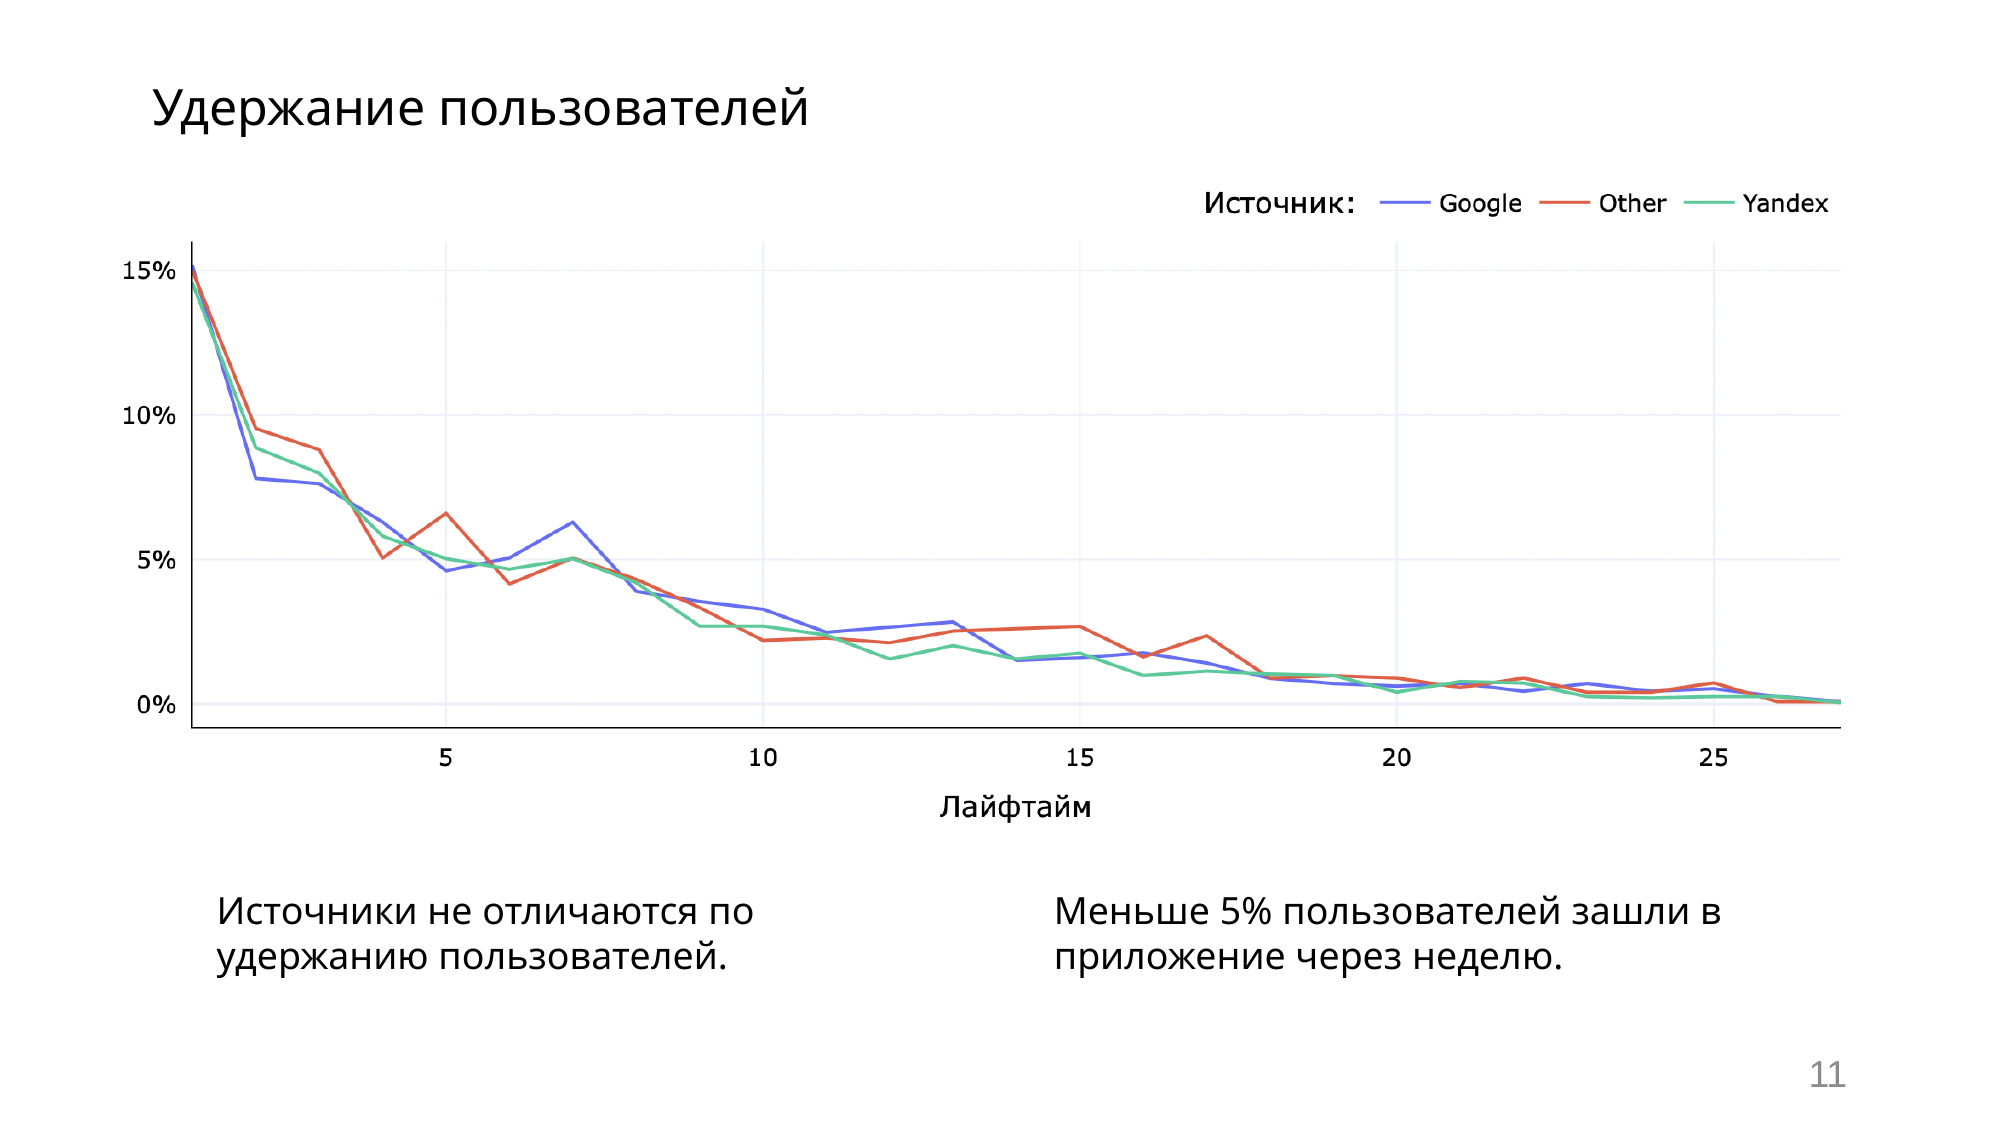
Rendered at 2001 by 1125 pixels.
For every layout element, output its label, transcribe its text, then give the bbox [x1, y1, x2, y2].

text_box Меньше 5% пользователей зашли в приложение через неделю. [1038, 880, 1923, 985]
title Удержание пользователей [137, 0, 1863, 167]
slide_number 11 [1412, 1042, 1863, 1103]
picture [105, 167, 1863, 852]
text_box Источники не отличаются по удержанию пользователей. [201, 880, 962, 985]
